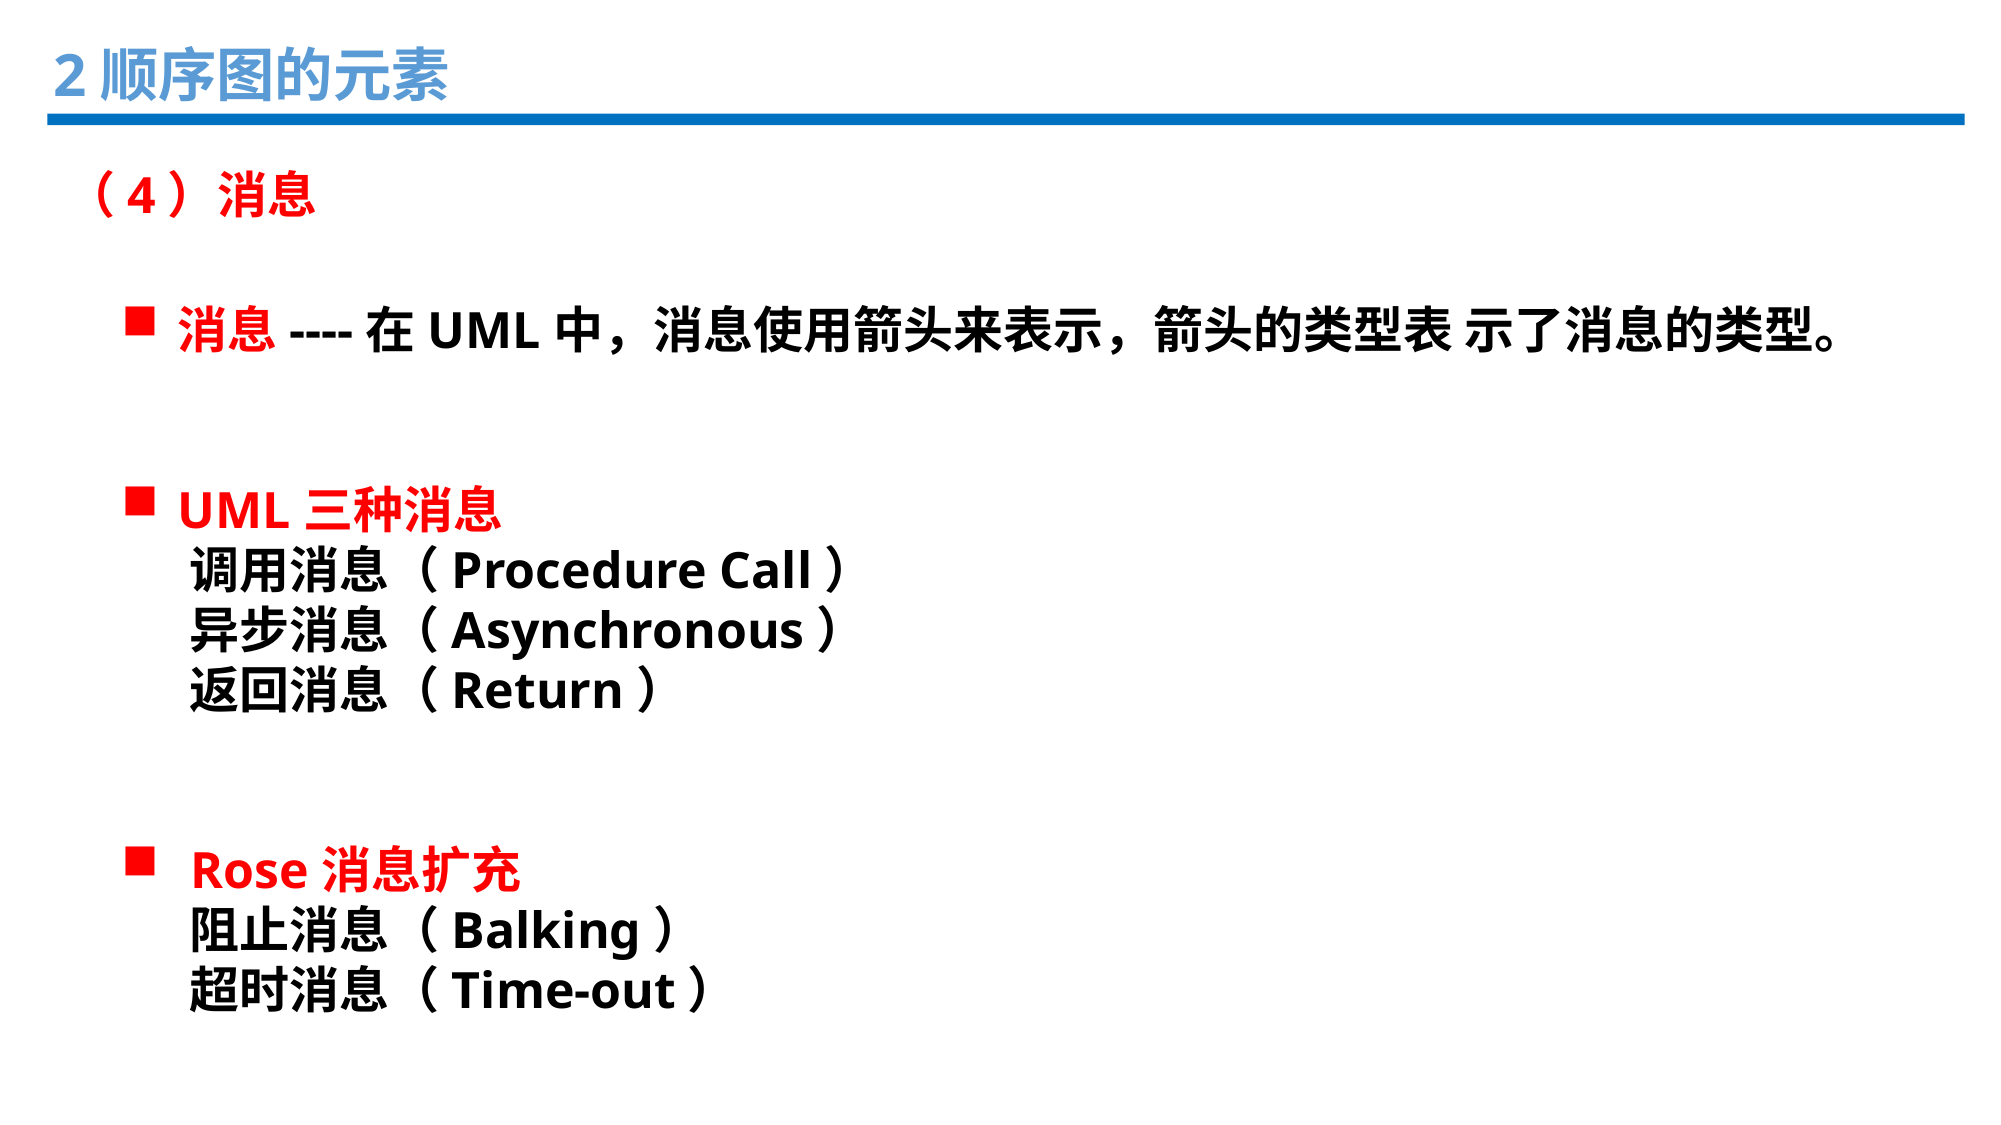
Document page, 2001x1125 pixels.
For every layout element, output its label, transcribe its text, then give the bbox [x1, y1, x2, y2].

text_box 消息----在UML中，消息使用箭头来表示，箭头的类型表 示了消息的类型。 UML三种消息 调用消息（Procedure Call） 异步消息（Asynchronous） 返回消息（Return） Rose消息扩充 阻止消息（Balking） 超时消息（Time-out） [31, 290, 1851, 1026]
text_box 2顺序图的元素 [38, 30, 465, 116]
text_box （4）消息 [0, 156, 873, 232]
